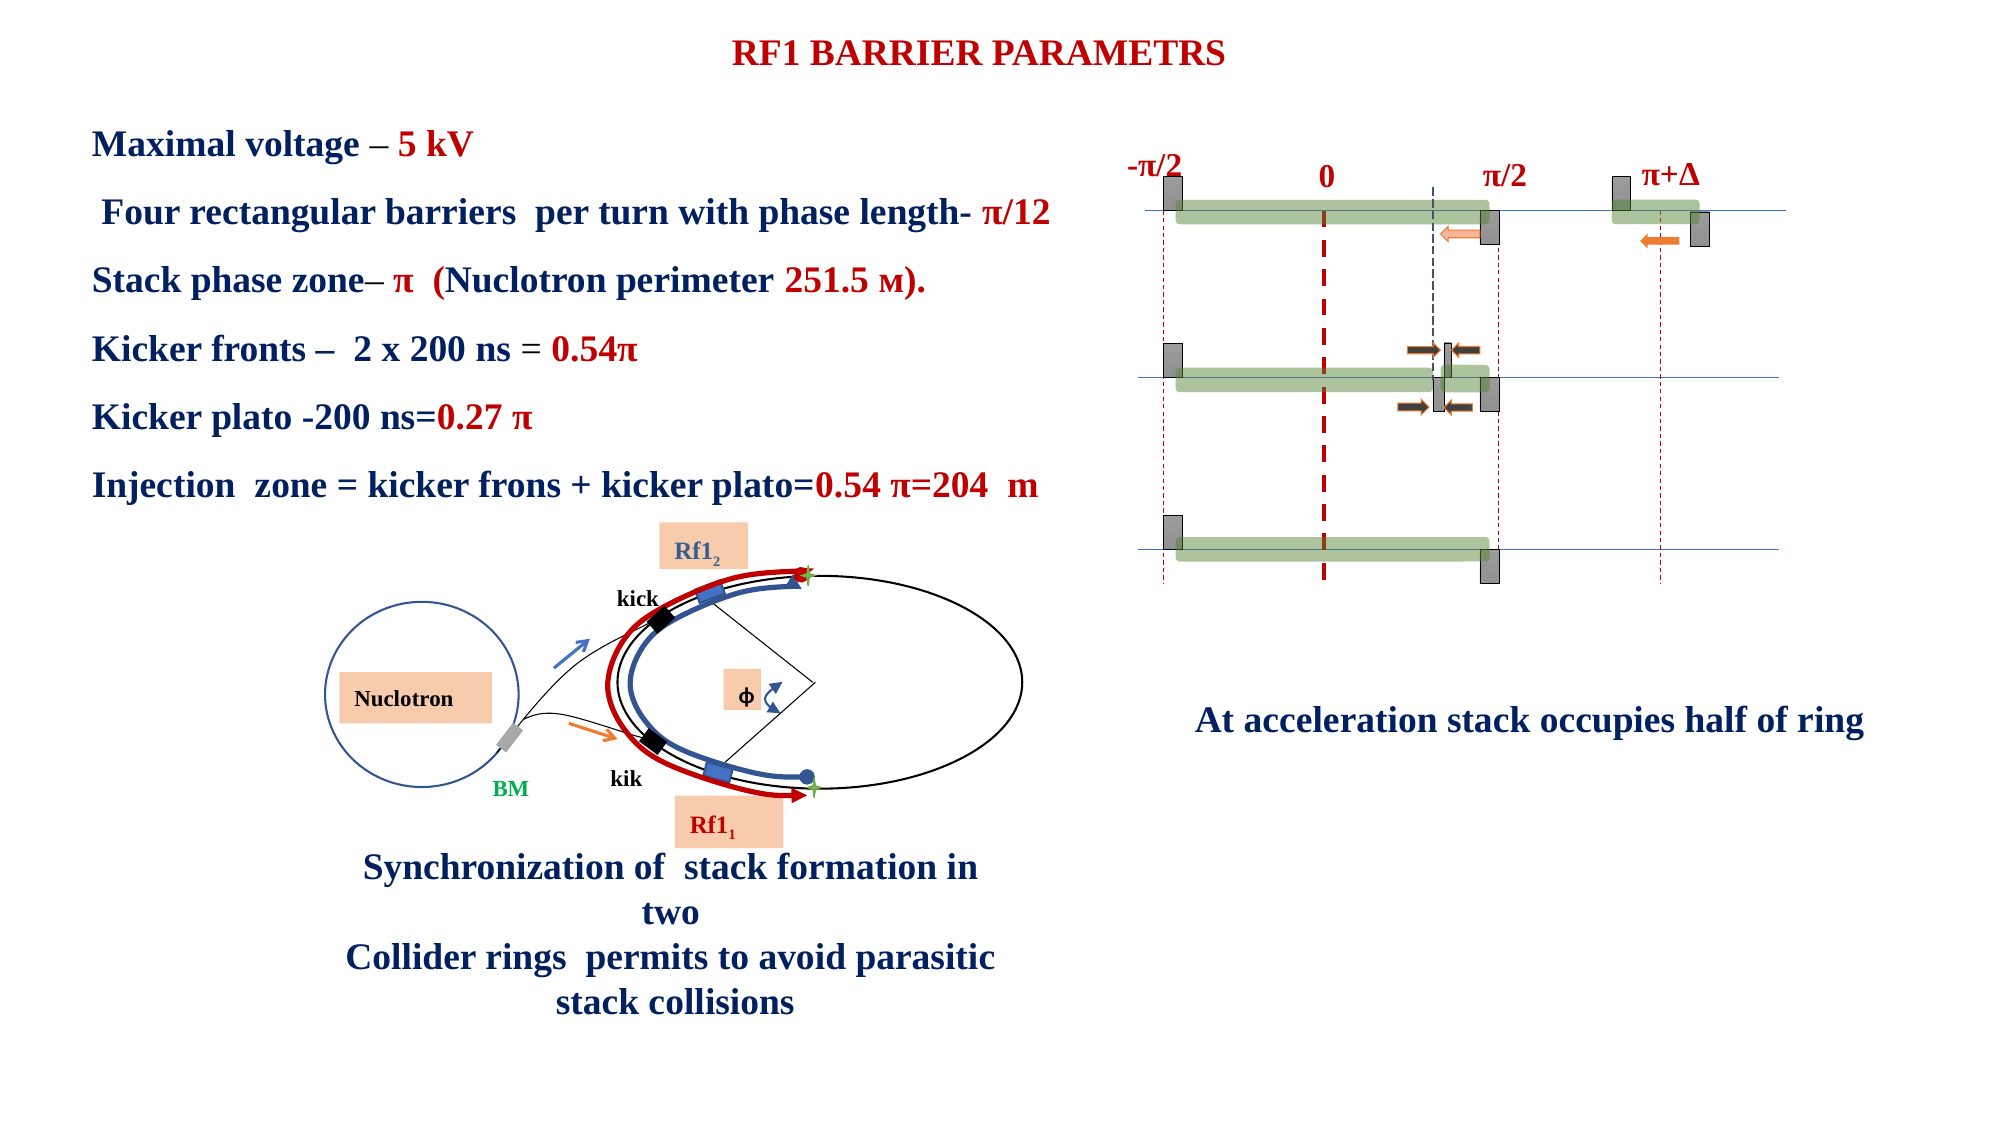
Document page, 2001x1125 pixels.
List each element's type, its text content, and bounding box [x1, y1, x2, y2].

text_box RF1 BARRIER PARAMETRS [667, 25, 1291, 81]
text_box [1065, 116, 1842, 616]
text_box Synchronization of stack formation in two Collider rings permits to avoid parasitic stack collisions [326, 887, 1015, 1078]
text_box Maximal voltage – 5 kV Four rectangular barriers per turn with phase length- π/12 Stack phase zone– π (Nuclotron perimeter 251.5 м). Kicker fronts – 2 x 200 ns = 0.54π Kicker plato -200 ns=0.27 π Injection zone = kicker frons + kicker plato=0.54 π=204 m [77, 116, 1065, 514]
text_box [78, 469, 1023, 887]
text_box At acceleration stack occupies half of ring [1180, 687, 1880, 748]
